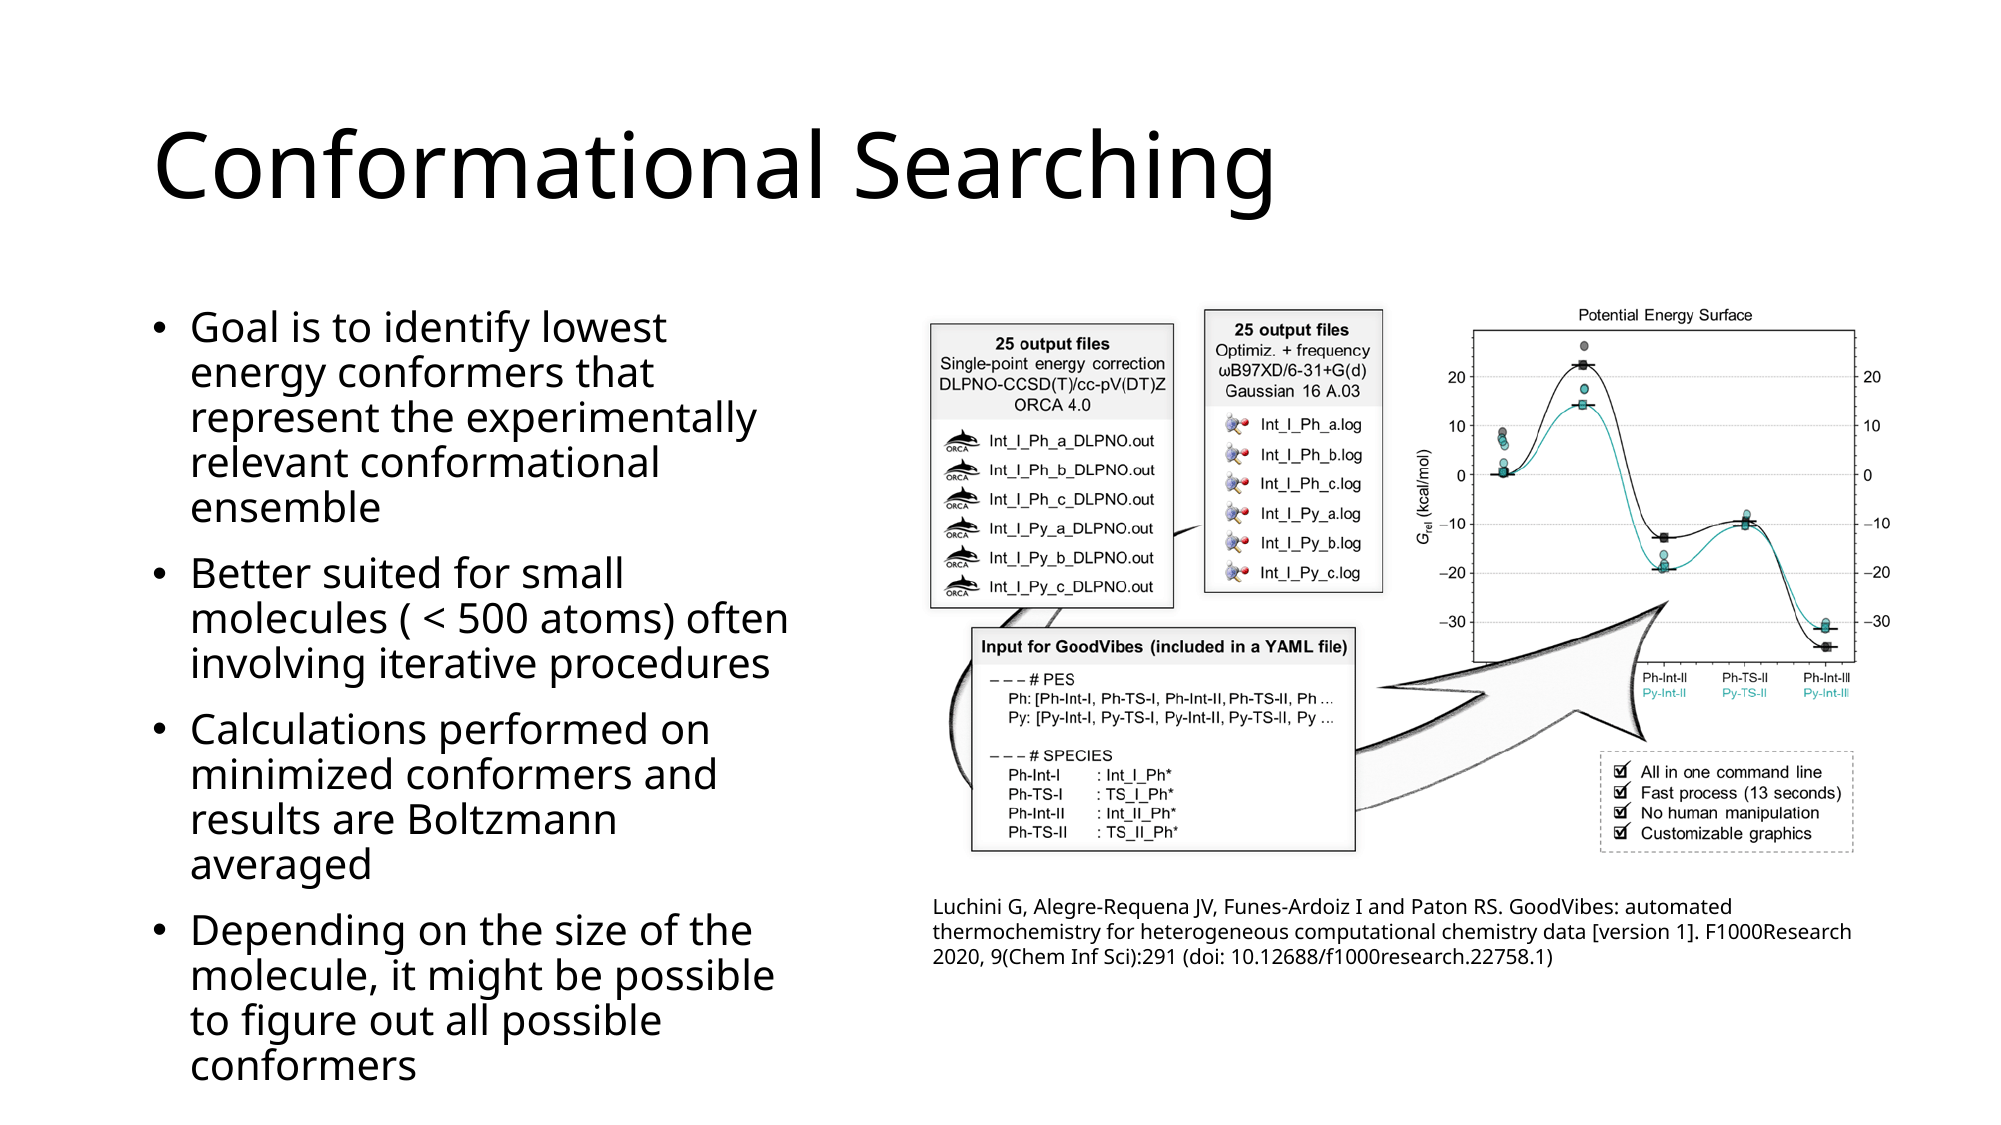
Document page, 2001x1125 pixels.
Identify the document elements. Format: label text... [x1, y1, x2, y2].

picture [917, 298, 1899, 865]
title Conformational Searching [137, 59, 1863, 278]
text_box Luchini G, Alegre-Requena JV, Funes-Ardoiz I and Paton RS. GoodVibes: automated thermochemistry for heterogeneous computational chemistry data [version 1]. F1000Research 2020, 9(Chem Inf Sci):291 (doi: 10.12688/f1000research.22758.1) [918, 886, 1899, 977]
list Goal is to identify lowest energy conformers that represent the experimentally relevant conformational ensemble Better suited for small molecules ( < 500 atoms) often involving iterative procedures Calculations performed on minimized conformers and results are Boltzmann averaged Depending on the size of the molecule, it might be possible to figure out all possible conformers [137, 299, 813, 1014]
